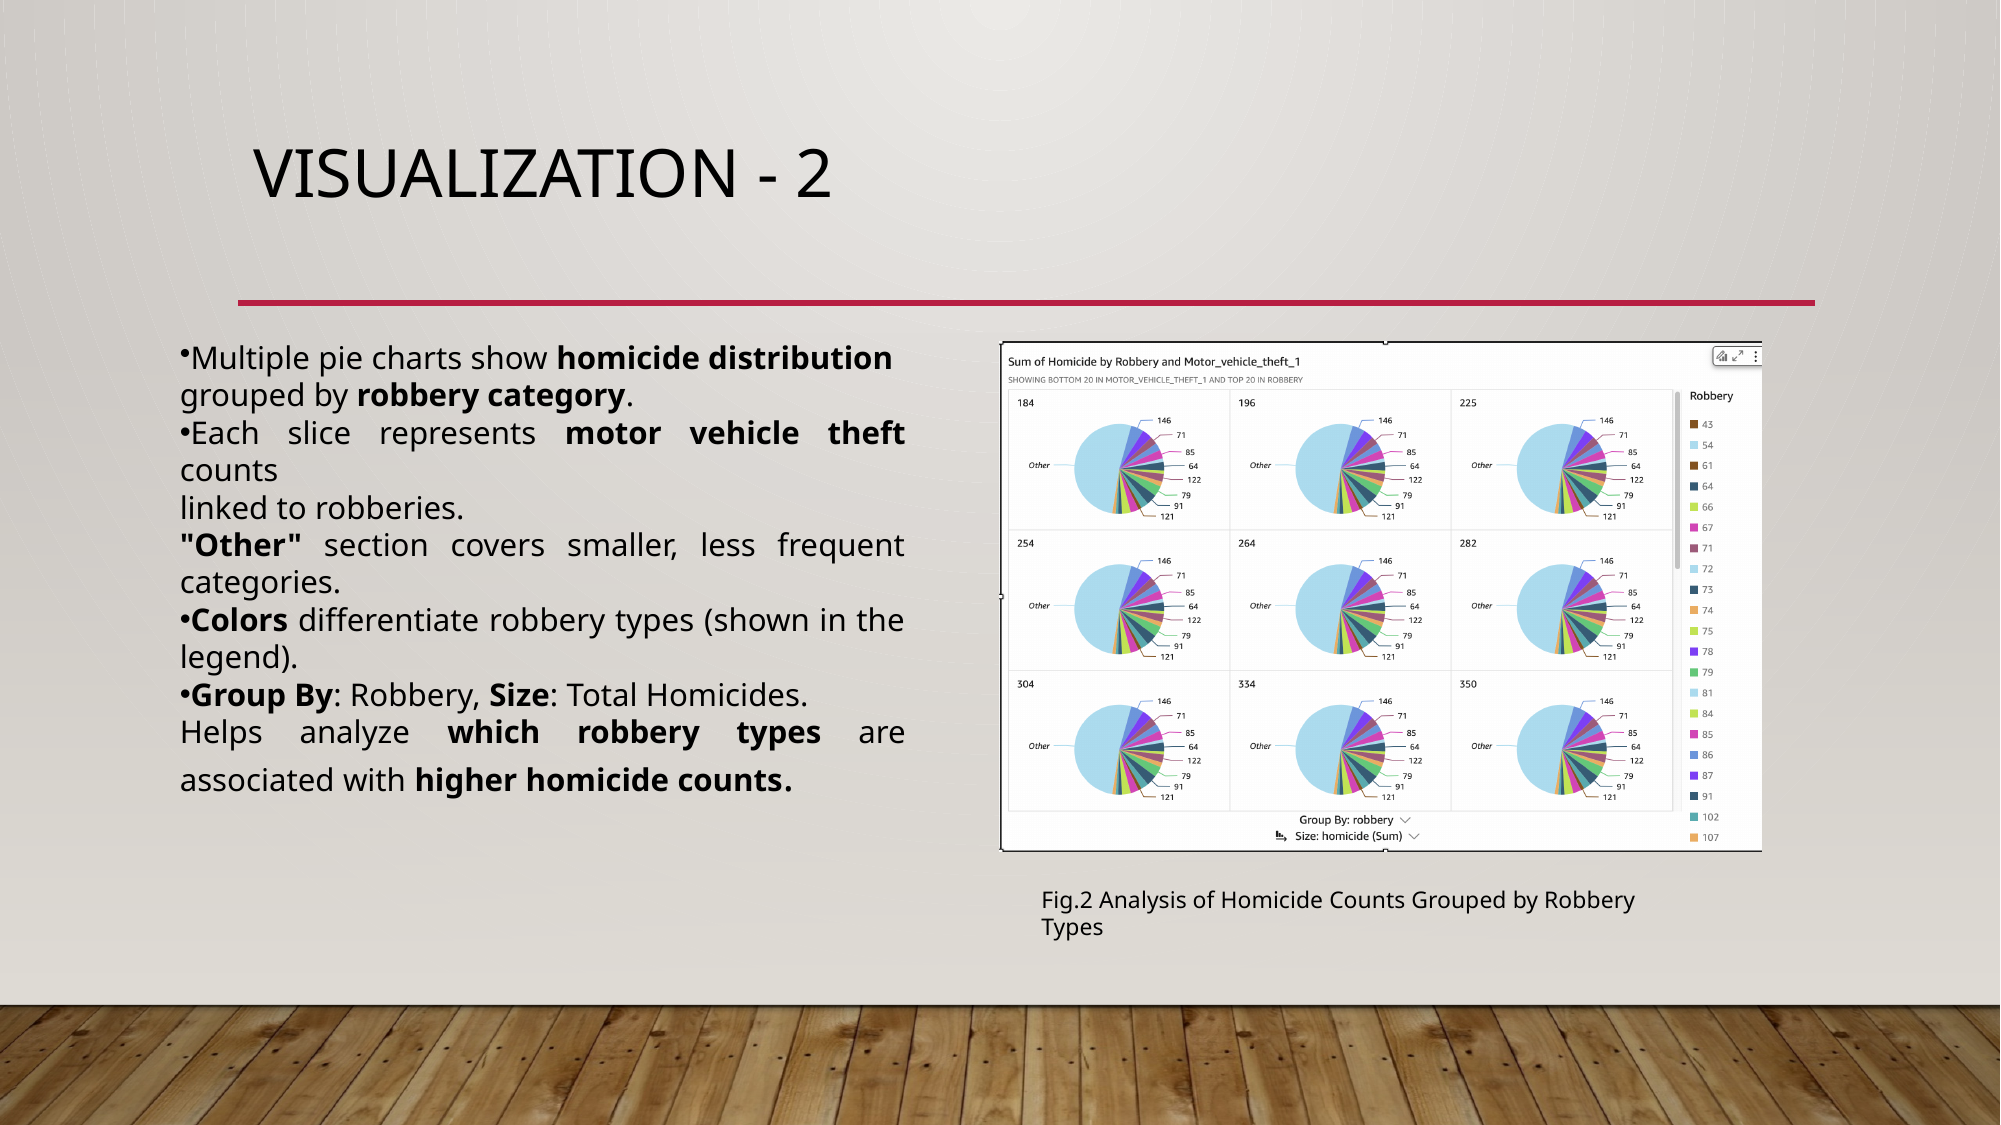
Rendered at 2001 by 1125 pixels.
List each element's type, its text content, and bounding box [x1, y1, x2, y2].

picture [999, 340, 1762, 852]
list Multiple pie charts show homicide distribution grouped by robbery category. Each slice represents motor vehicle theft counts linked to robberies. "Other" section covers smaller, less frequent categories. Colors differentiate robbery types (shown in the legend). Group By: Robbery, Size: Total Homicides. Helps analyze which robbery types are associated with higher homicide counts. [164, 330, 921, 852]
title Visualization - 2 [238, 131, 1814, 305]
picture [0, 1005, 2000, 1125]
text_box Fig.2 Analysis of Homicide Counts Grouped by Robbery Types [1026, 877, 1704, 993]
